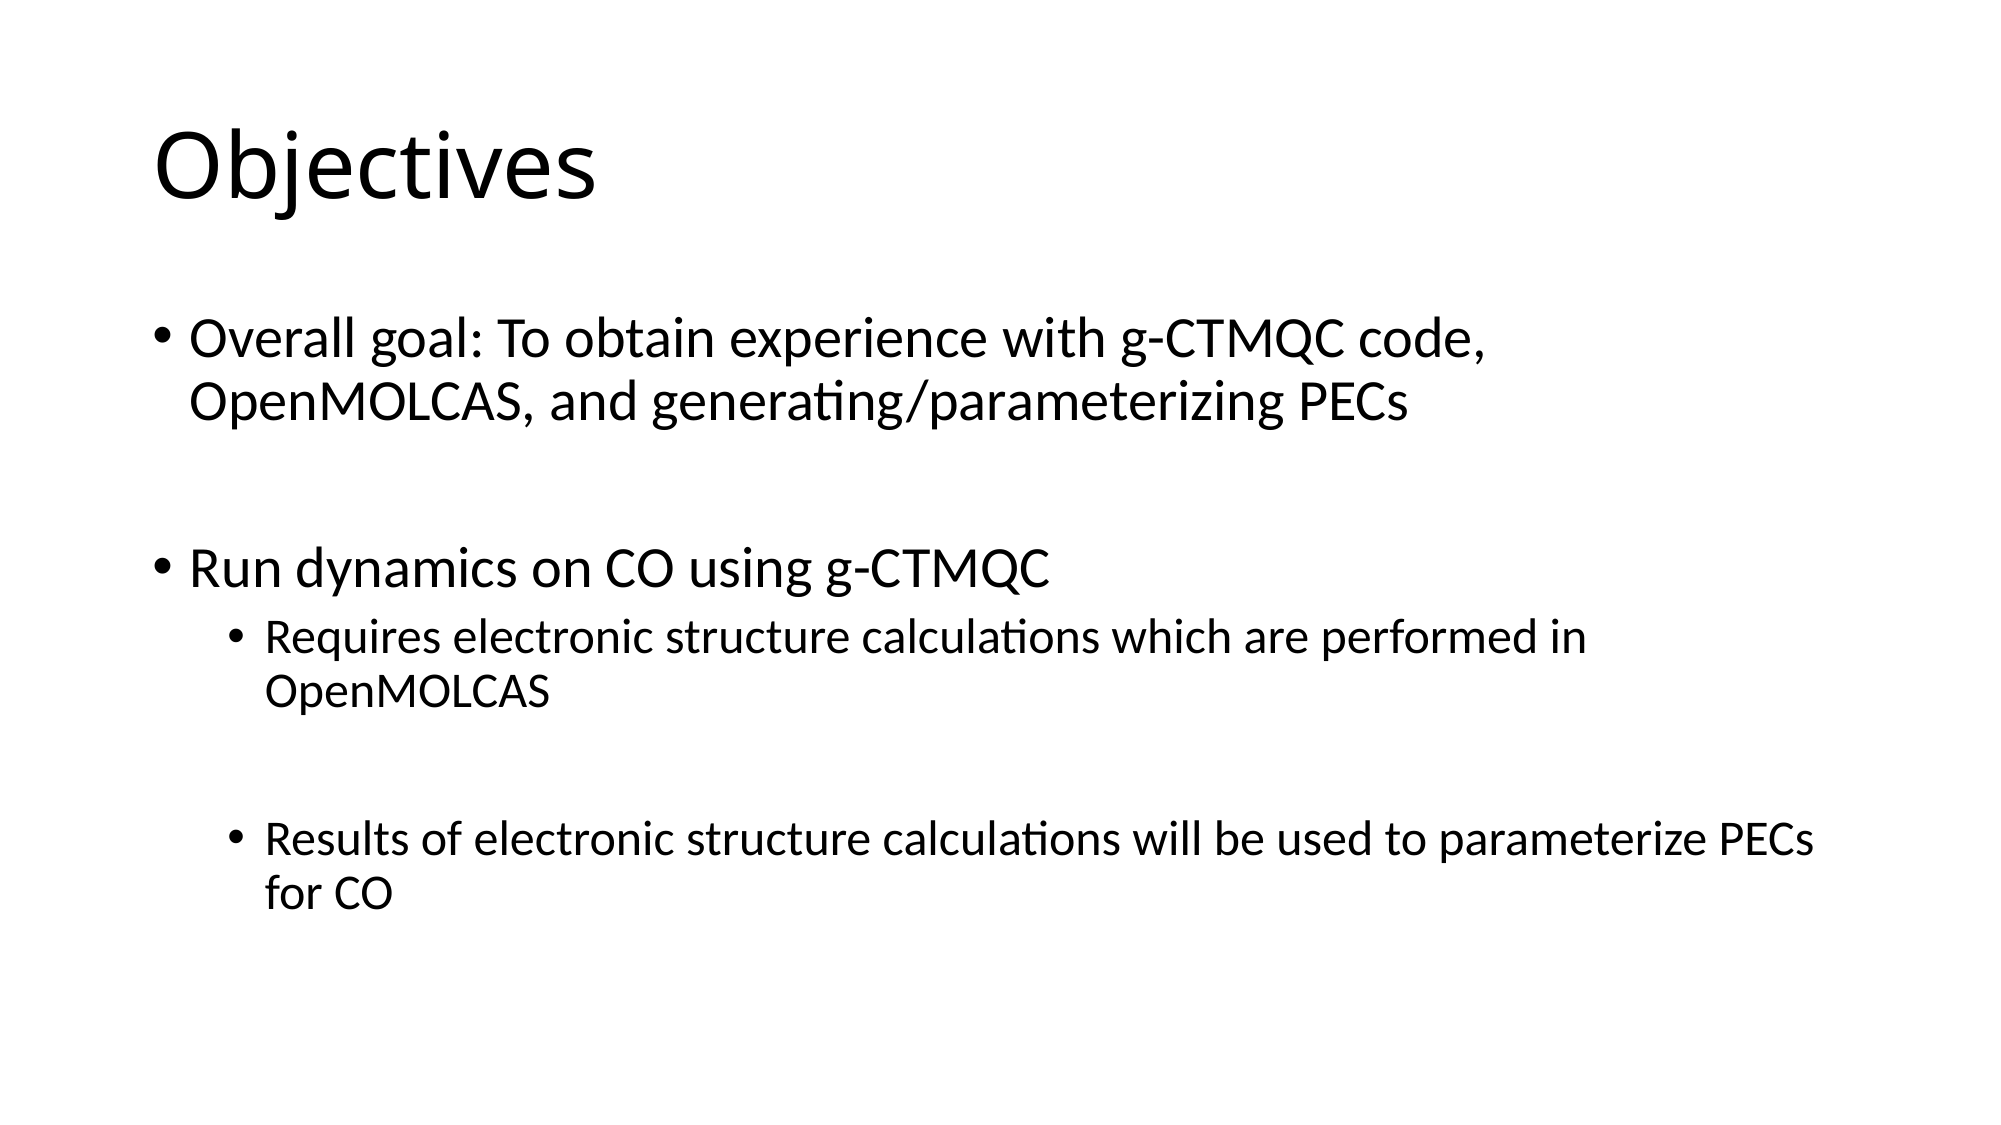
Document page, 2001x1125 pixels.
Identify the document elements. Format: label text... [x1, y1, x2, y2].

title Objectives [137, 59, 1863, 278]
list Overall goal: To obtain experience with g-CTMQC code, OpenMOLCAS, and generating/parameterizing PECs Run dynamics on CO using g-CTMQC Requires electronic structure calculations which are performed in OpenMOLCAS Results of electronic structure calculations will be used to parameterize PECs for CO [137, 299, 1863, 1014]
